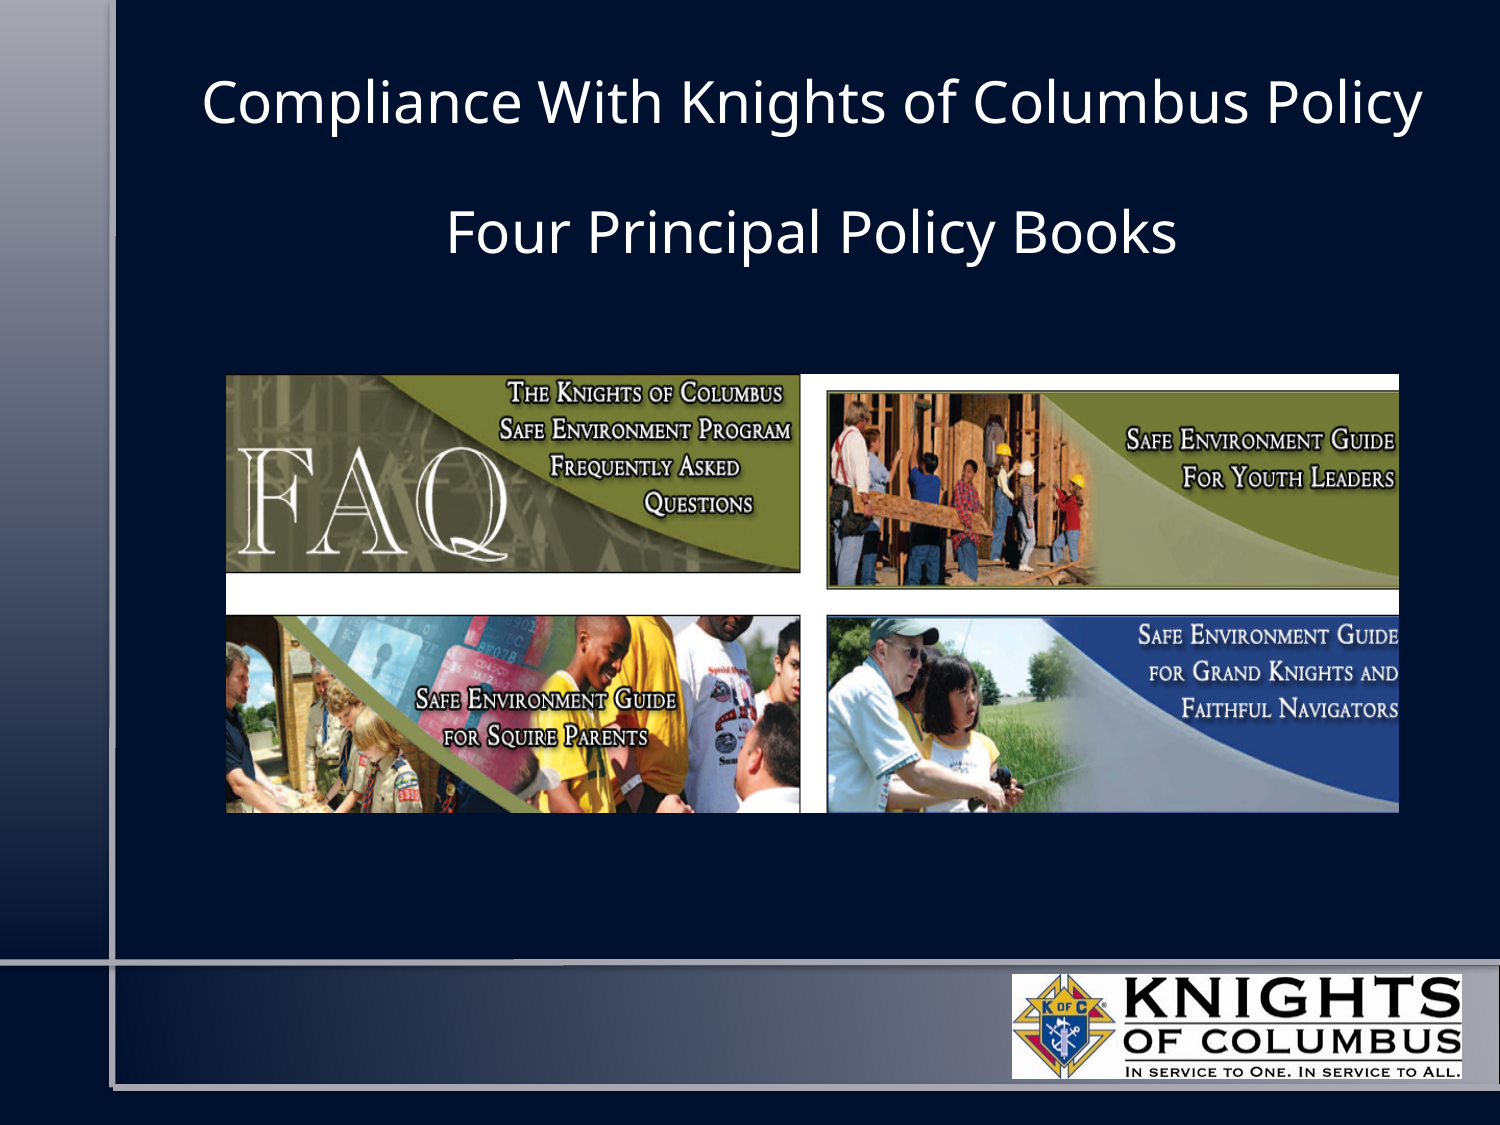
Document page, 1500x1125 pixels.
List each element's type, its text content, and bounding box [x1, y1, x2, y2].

picture [226, 374, 1399, 813]
list Four Principal Policy Books [137, 187, 1488, 938]
title Compliance With Knights of Columbus Policy [156, 37, 1469, 163]
picture [1012, 974, 1462, 1079]
